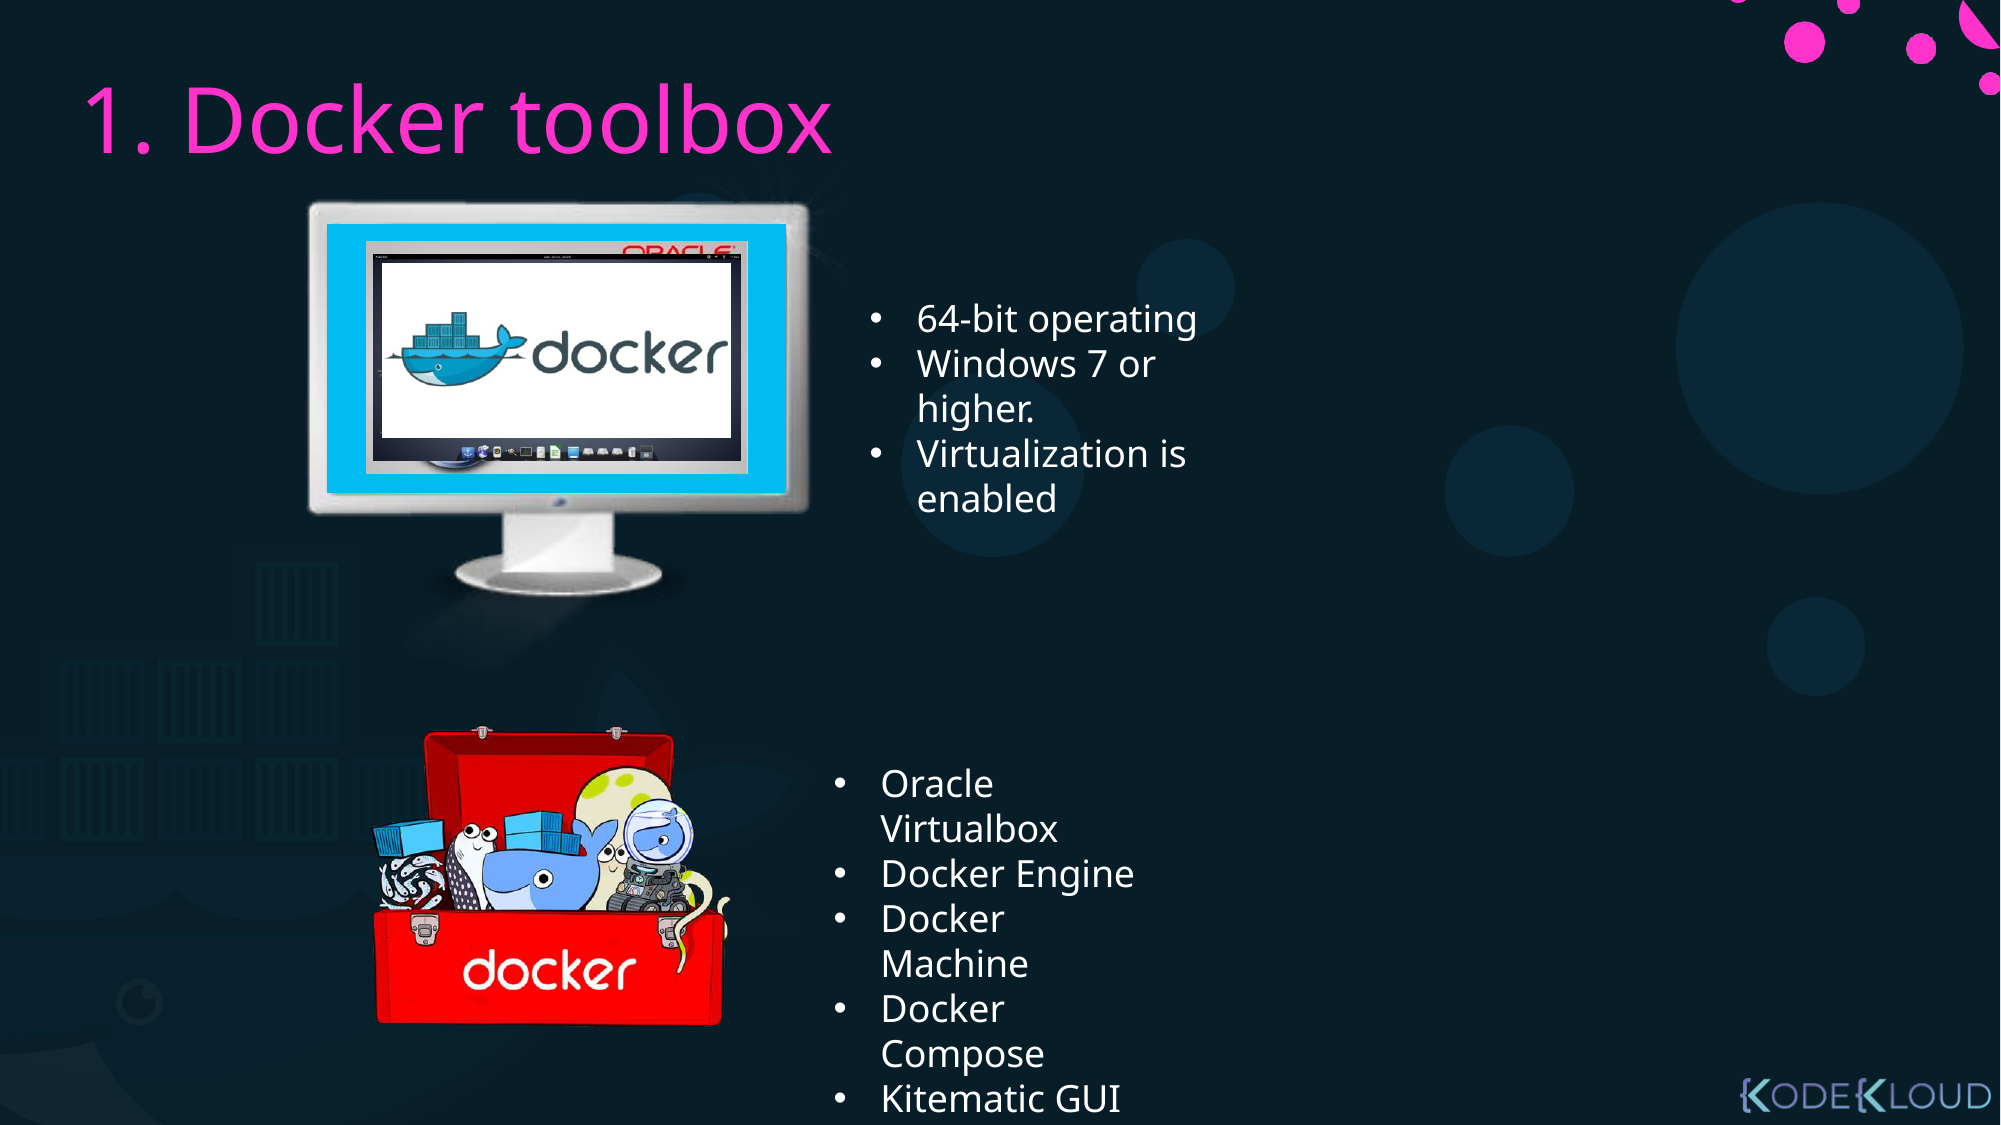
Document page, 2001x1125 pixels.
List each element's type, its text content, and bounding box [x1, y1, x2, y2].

picture [1837, 0, 1860, 14]
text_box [267, 110, 846, 689]
picture [1979, 72, 2000, 95]
title 1. Docker toolbox [12, 19, 1240, 250]
picture [1740, 1064, 1991, 1125]
text_box 64-bit operating Windows 7 or higher. Virtualization is enabled [867, 293, 1284, 521]
text_box Oracle Virtualbox Docker Engine Docker Machine Docker Compose Kitematic GUI [831, 757, 1154, 1121]
picture [0, 545, 818, 1125]
picture [1906, 33, 1936, 64]
